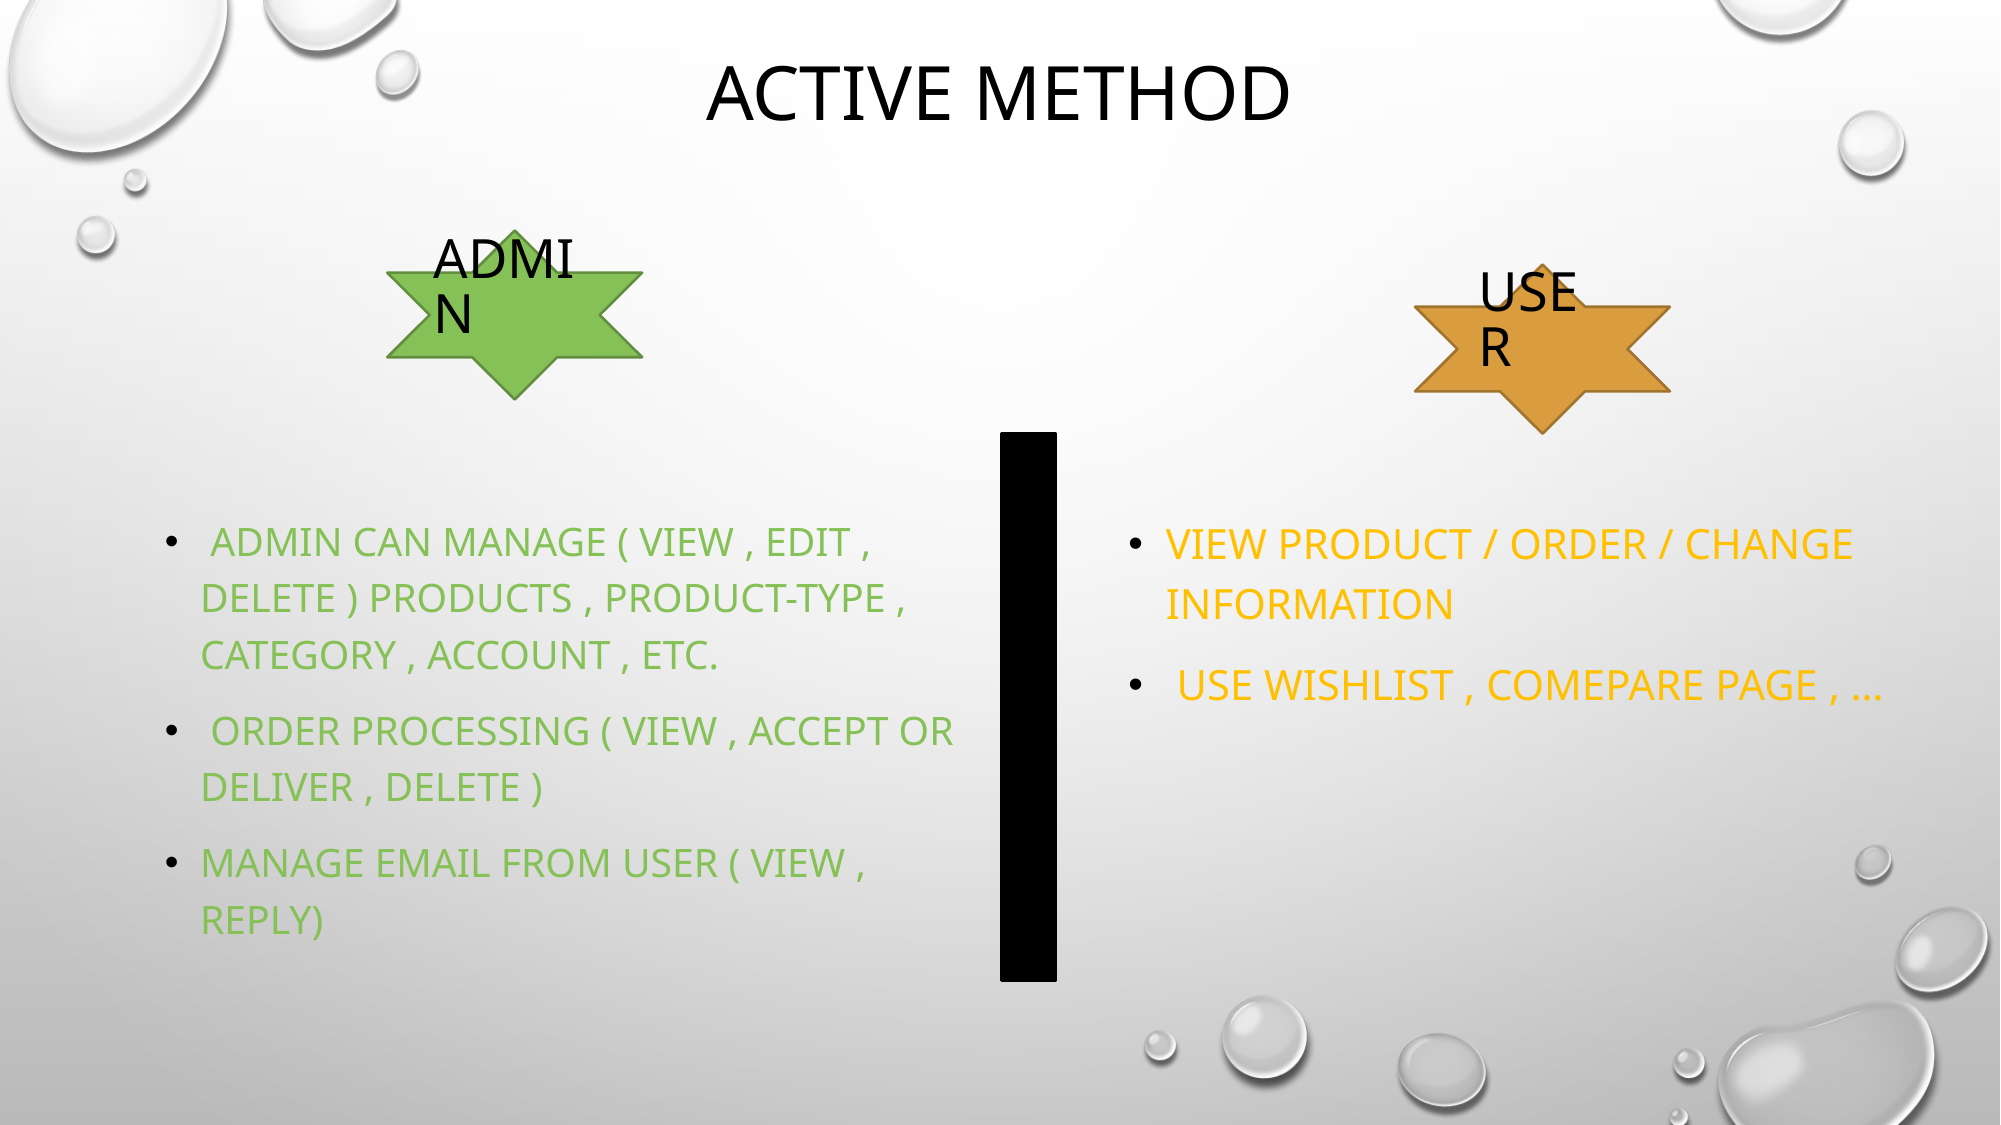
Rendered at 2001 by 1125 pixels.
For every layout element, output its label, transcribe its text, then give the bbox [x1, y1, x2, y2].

title Active Method [149, 11, 1851, 183]
text_box [479, 229, 551, 264]
list Admin can manage ( view , edit , delete ) products , Product-type , category , account , etc. Order processing ( view , accept or deliver , delete ) Manage email from user ( view , reply) [149, 500, 988, 950]
text_box [1511, 263, 1574, 294]
text_box [1413, 305, 1672, 435]
picture [0, 0, 2000, 1125]
text_box [620, 271, 644, 297]
list Admin [418, 264, 620, 353]
list User [1463, 294, 1622, 386]
text_box [386, 324, 644, 401]
text_box [386, 271, 418, 306]
text_box [1000, 432, 1057, 982]
list View product / order / change information use wishlist , comepare page , … [1113, 500, 1951, 950]
